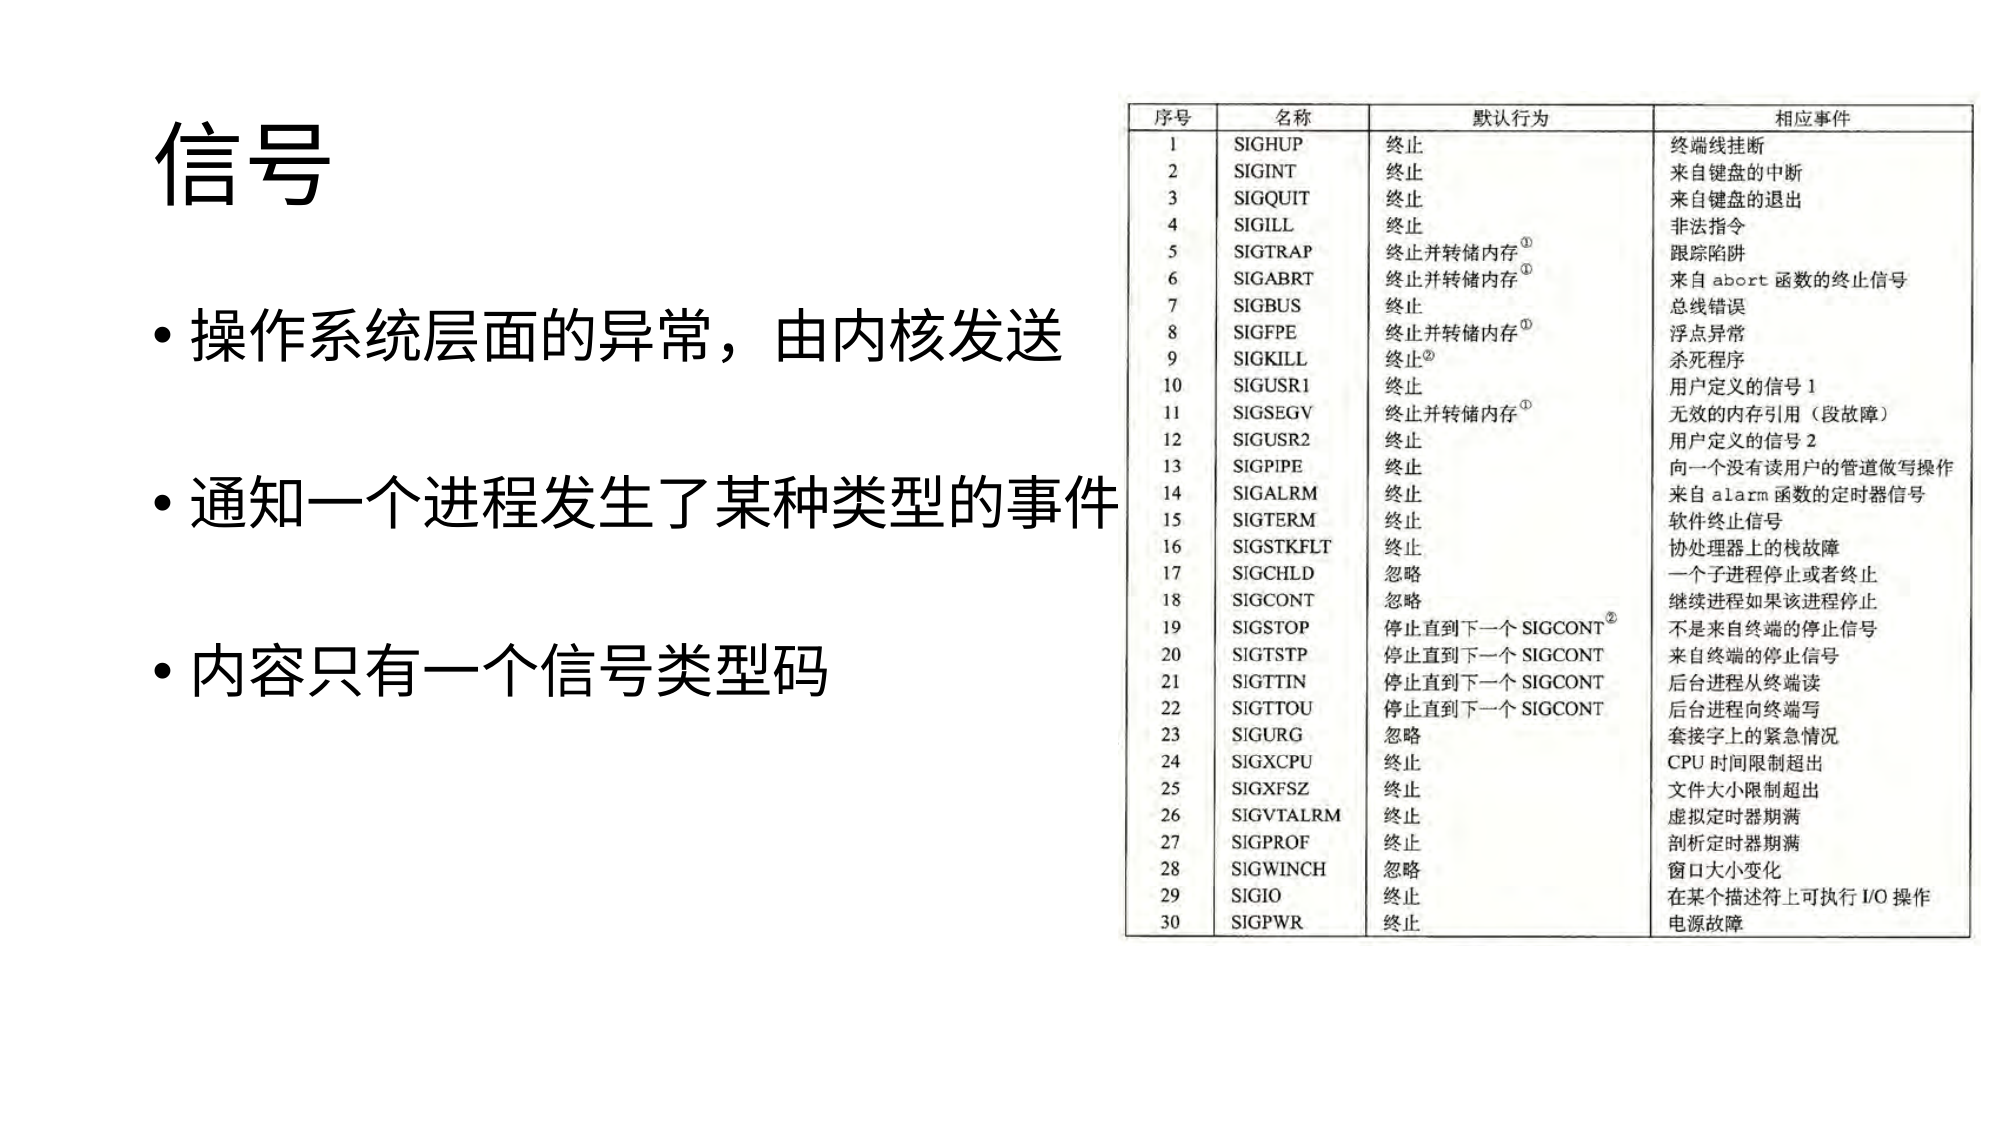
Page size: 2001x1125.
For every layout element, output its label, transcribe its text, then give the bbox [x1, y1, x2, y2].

picture [1118, 91, 1981, 946]
list 操作系统层面的异常，由内核发送 通知一个进程发生了某种类型的事件 内容只有一个信号类型码 [137, 299, 1863, 1014]
title 信号 [137, 59, 1863, 278]
